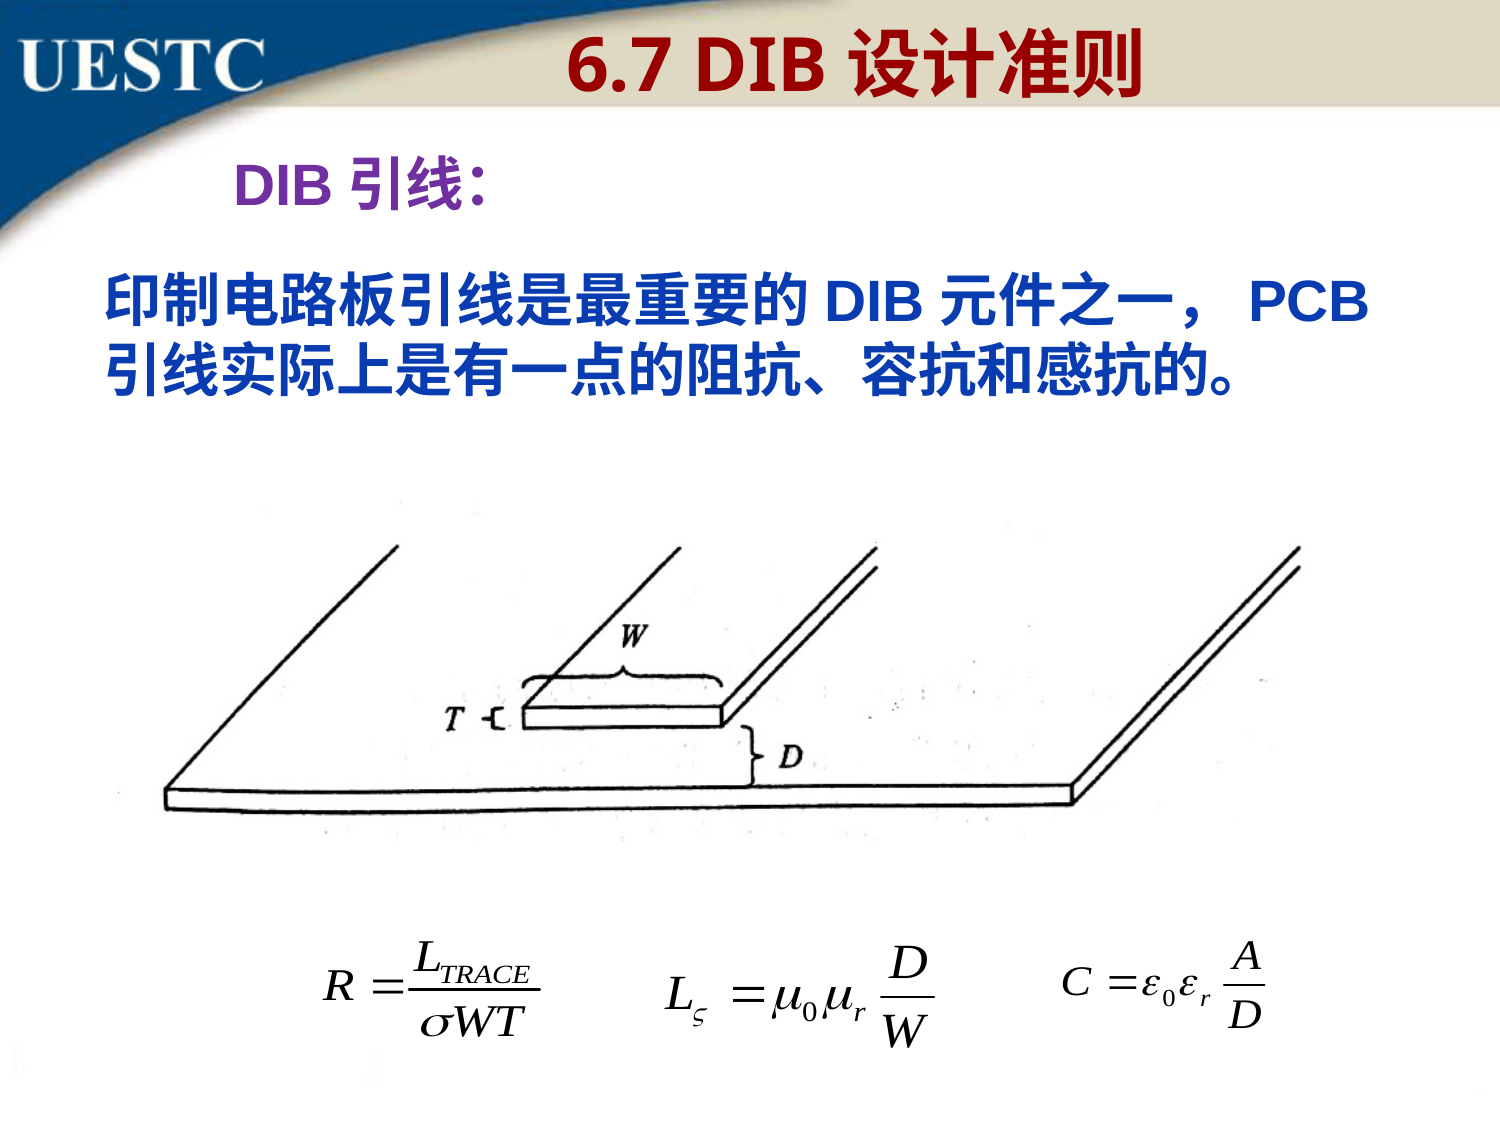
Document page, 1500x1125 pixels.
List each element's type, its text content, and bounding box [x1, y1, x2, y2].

picture [0, 0, 1500, 1125]
text_box 印制电路板引线是最重要的DIB元件之一，PCB引线实际上是有一点的阻抗、容抗和感抗的。 [88, 255, 1400, 410]
text_box 6.7 DIB设计准则 [312, 0, 1400, 138]
text_box DIB引线： [218, 140, 1258, 225]
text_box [105, 499, 1316, 1059]
